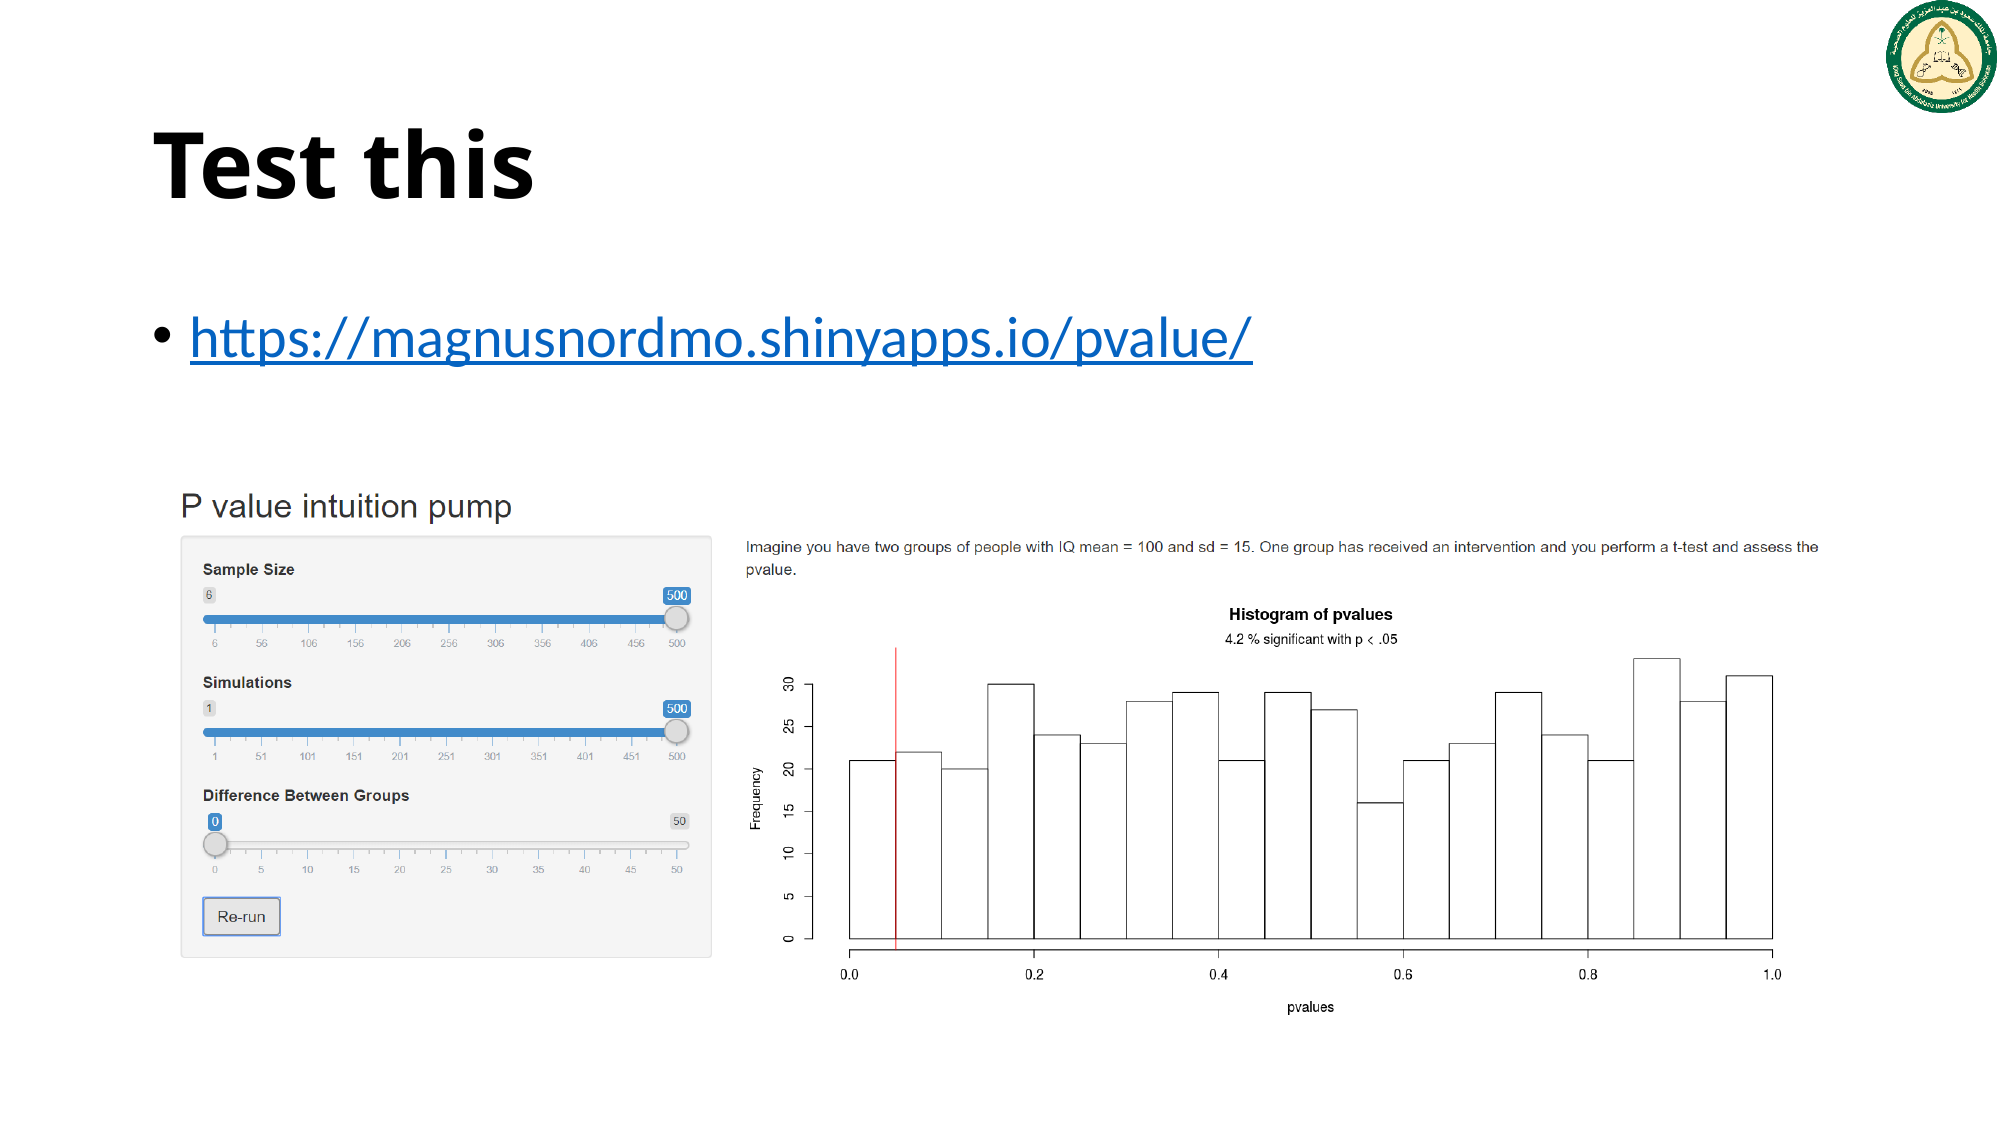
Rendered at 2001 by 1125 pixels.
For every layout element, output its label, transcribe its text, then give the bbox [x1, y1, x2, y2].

picture [174, 484, 1825, 1025]
list https://magnusnordmo.shinyapps.io/pvalue/ [137, 299, 1863, 1014]
title Test this [137, 59, 1863, 278]
picture [1886, 0, 1997, 113]
